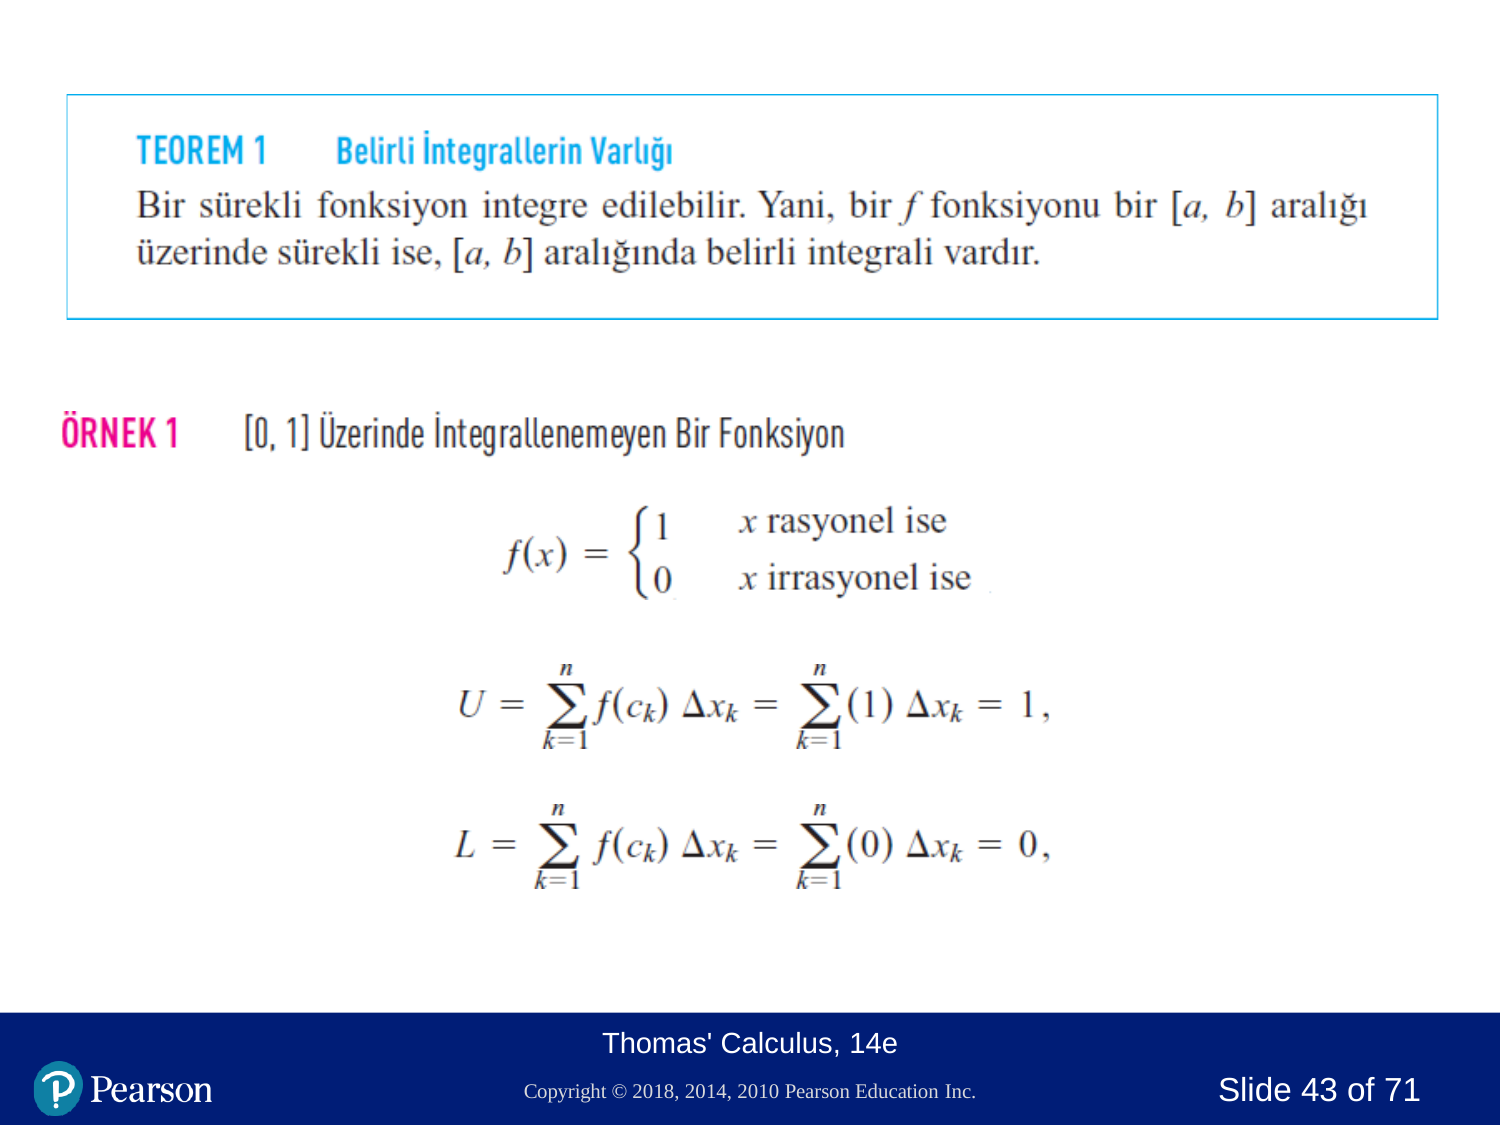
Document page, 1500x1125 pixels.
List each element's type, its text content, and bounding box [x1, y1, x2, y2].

text_box [61, 411, 993, 600]
text_box [452, 804, 1051, 890]
text_box [66, 94, 1439, 320]
slide_number Slide 100 of 71 [1216, 1069, 1443, 1125]
picture [33, 1061, 212, 1116]
text_box [459, 664, 1050, 749]
footer Thomas' Calculus, 14e Copyright © 2018, 2014, 2010 Pearson Education Inc. [519, 1024, 978, 1125]
